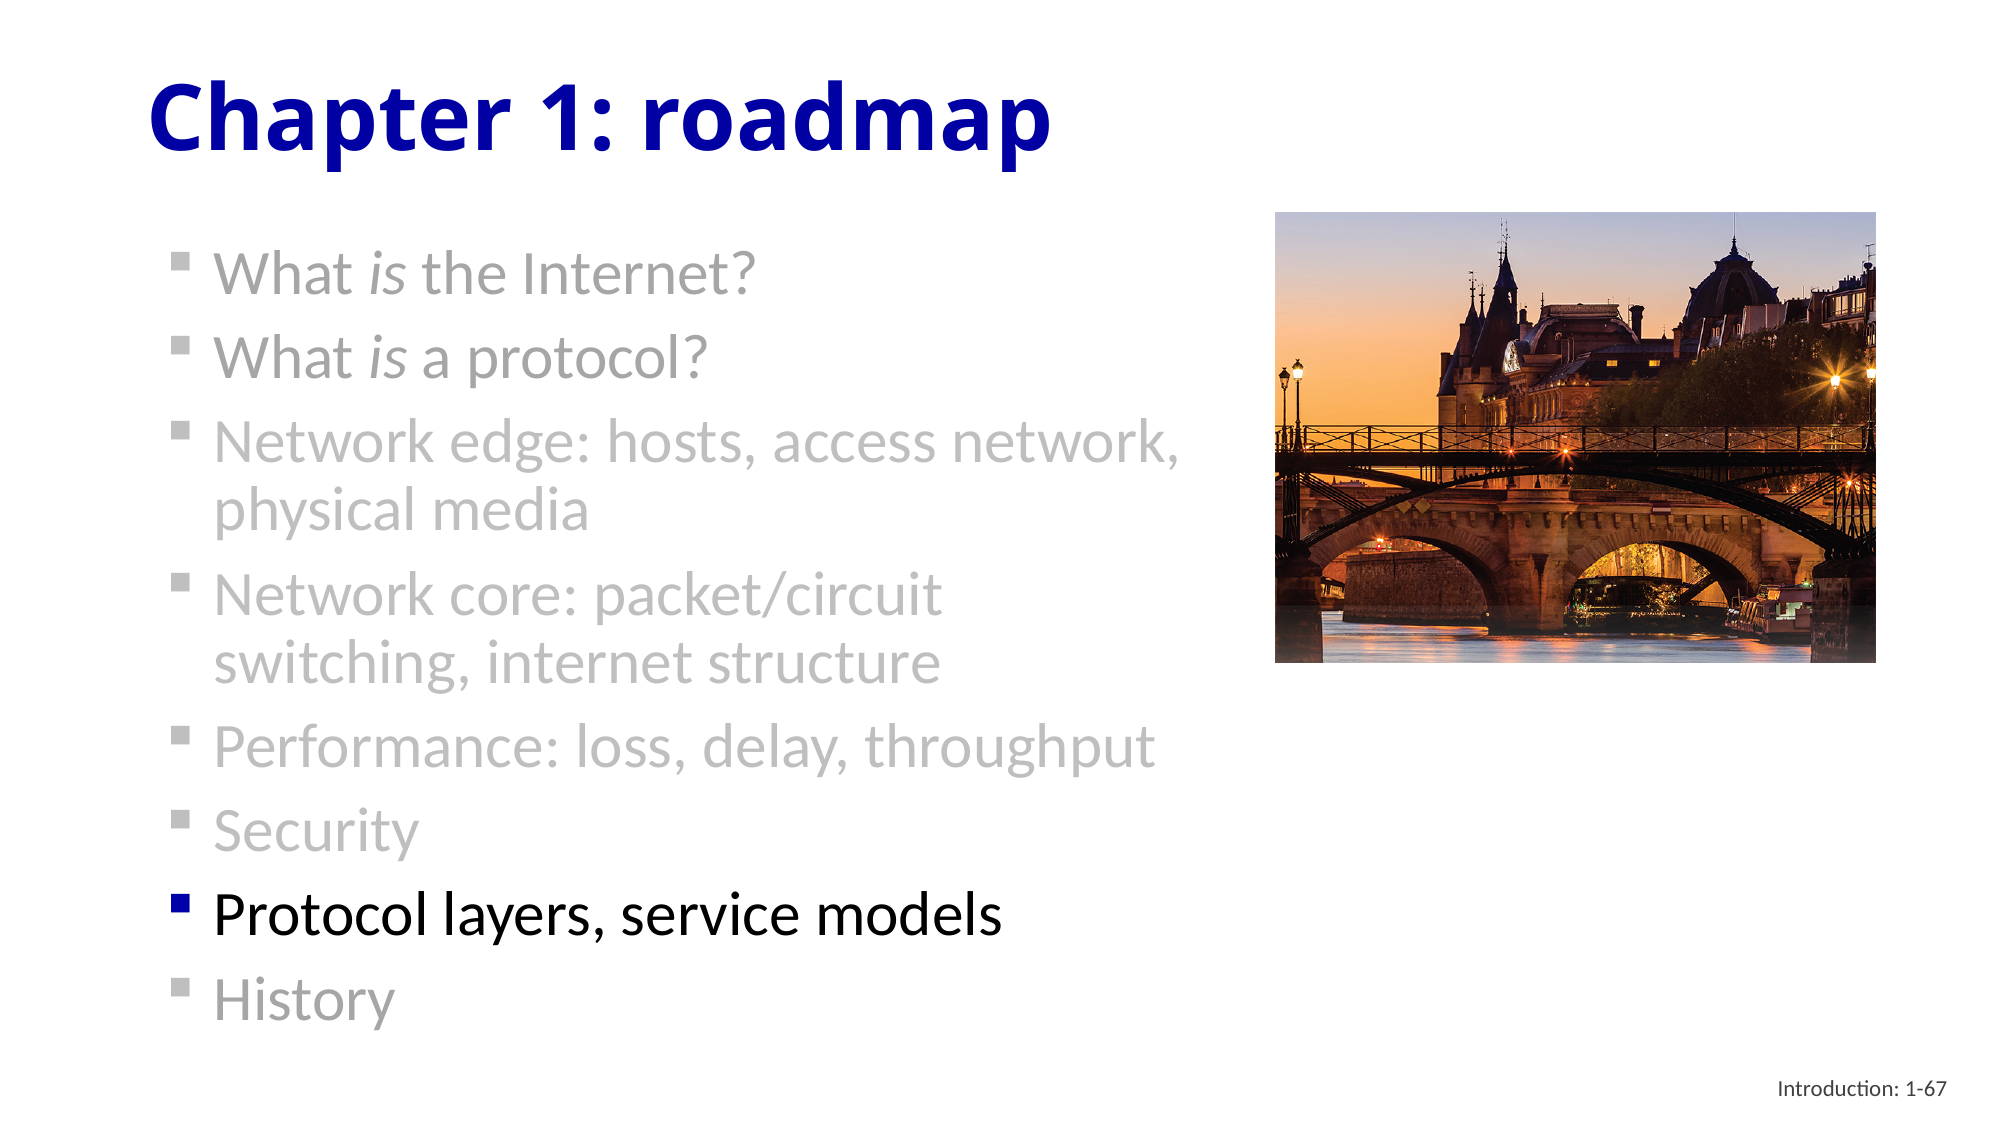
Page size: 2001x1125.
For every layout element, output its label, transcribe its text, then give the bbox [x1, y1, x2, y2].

slide_number Introduction: 1-67 [1512, 1056, 1963, 1117]
list What is the Internet? What is a protocol? Network edge: hosts, access network, physical media Network core: packet/circuit switching, internet structure Performance: loss, delay, throughput Security Protocol layers, service models History [131, 231, 1217, 1057]
picture [1275, 212, 1876, 663]
title Chapter 1: roadmap [131, 47, 1856, 195]
